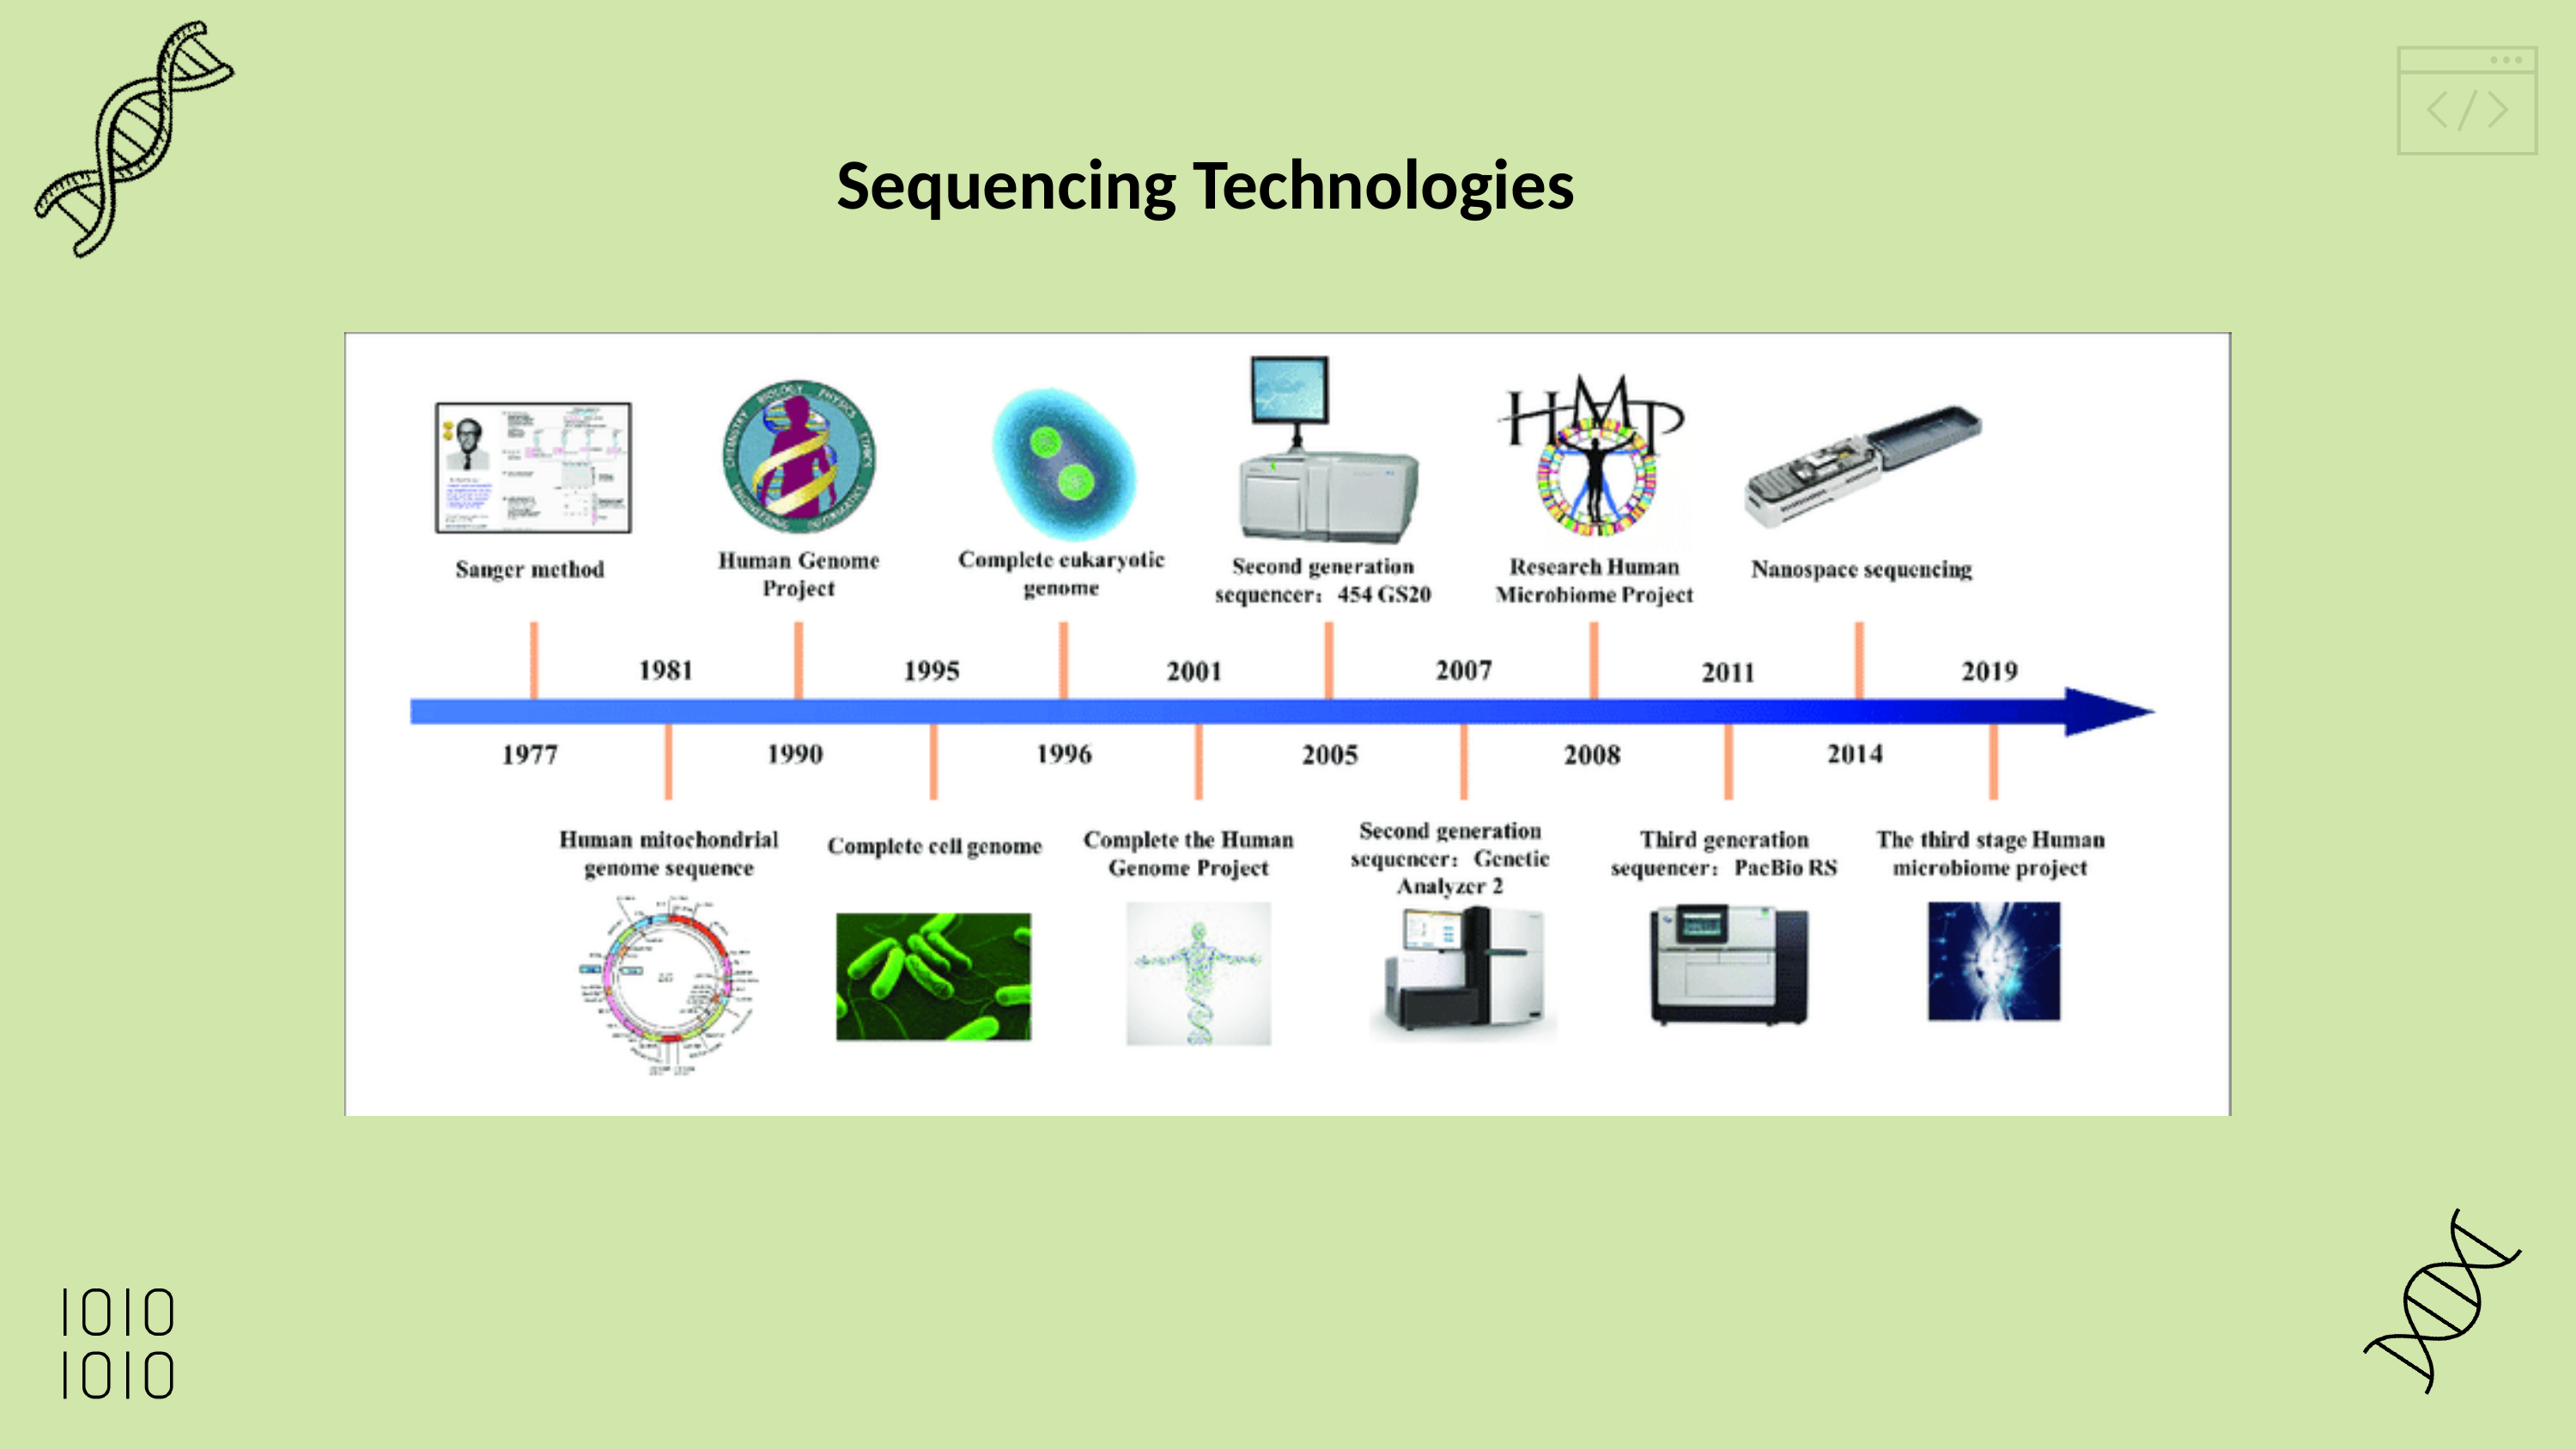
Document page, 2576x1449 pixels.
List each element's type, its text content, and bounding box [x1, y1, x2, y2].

text_box Sequencing Technologies [627, 130, 1786, 239]
picture [2382, 15, 2553, 185]
picture [2313, 1172, 2571, 1430]
picture [344, 332, 2232, 1117]
picture [42, 1268, 194, 1419]
picture [0, 0, 289, 295]
